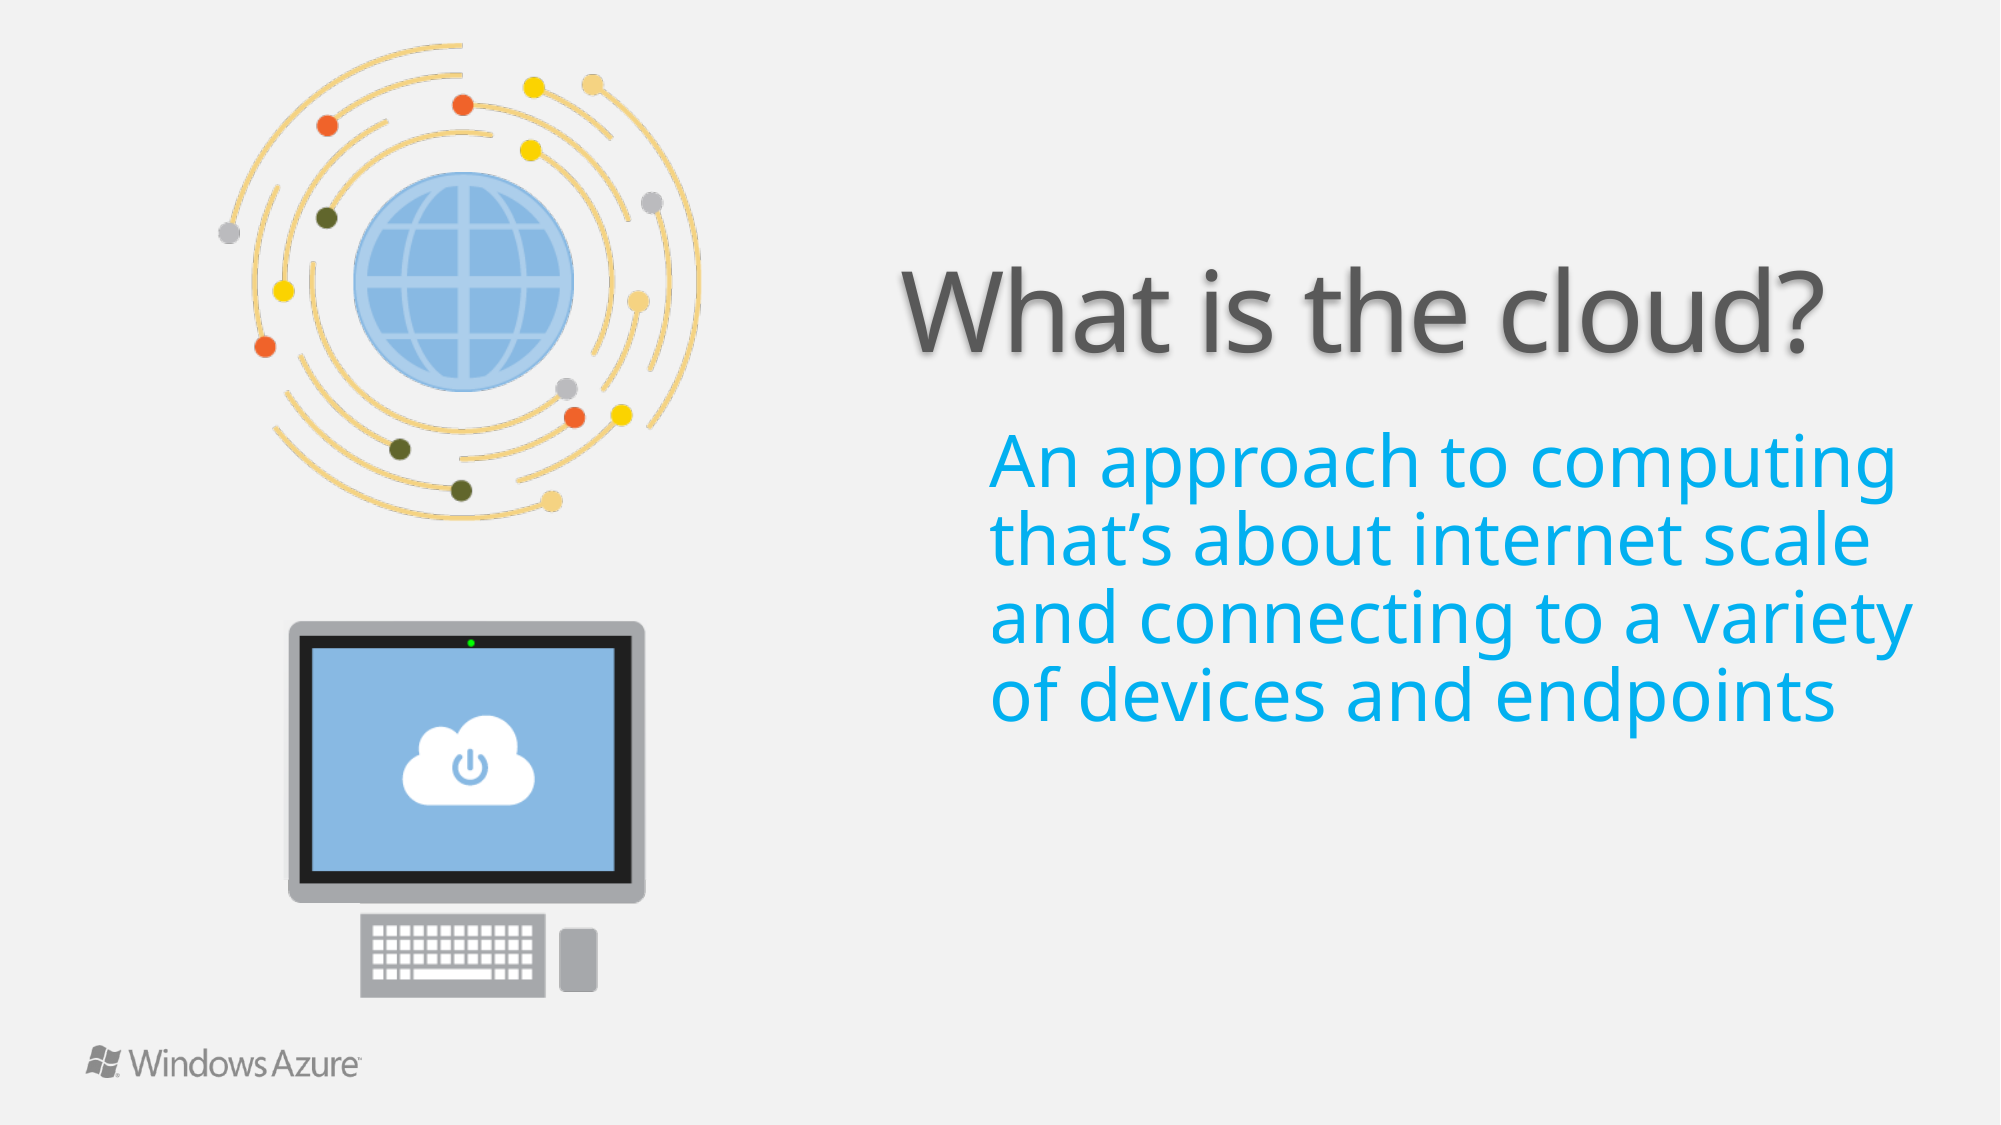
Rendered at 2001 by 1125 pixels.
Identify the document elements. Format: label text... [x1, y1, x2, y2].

list An approach to computing that’s about internet scale and connecting to a variety of devices and endpoints [989, 425, 2000, 842]
text_box What is the cloud? [879, 240, 1891, 375]
picture [192, 14, 728, 550]
picture [283, 619, 648, 1035]
